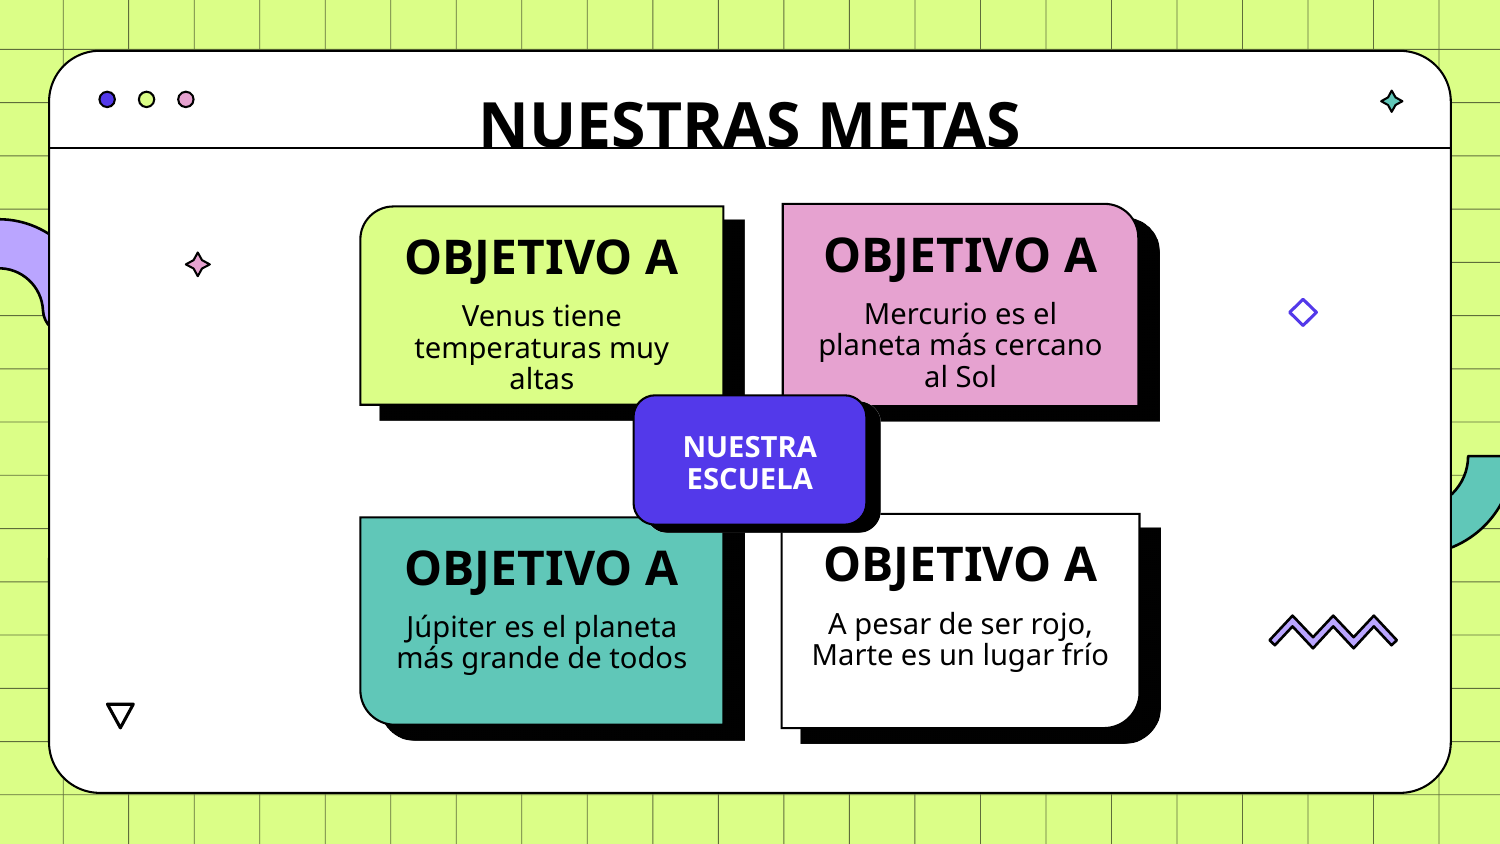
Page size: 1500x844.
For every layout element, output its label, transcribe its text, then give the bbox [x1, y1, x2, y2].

text_box OBJETIVO A Venus tiene temperaturas muy altas [358, 204, 725, 407]
text_box [1269, 615, 1397, 649]
text_box OBJETIVO A Júpiter es el planeta más grande de todos [358, 515, 725, 727]
text_box [1381, 90, 1403, 112]
text_box NUESTRA ESCUELA [631, 393, 868, 527]
text_box OBJETIVO A A pesar de ser rojo, Marte es un lugar frío [779, 512, 1142, 730]
text_box [137, 90, 156, 109]
text_box [1288, 298, 1318, 327]
text_box OBJETIVO A Mercurio es el planeta más cercano al Sol [781, 202, 1140, 408]
text_box [98, 90, 116, 109]
title NUESTRAS METAS [118, 96, 1382, 157]
text_box [185, 252, 210, 277]
text_box [177, 90, 195, 109]
text_box [106, 702, 135, 730]
